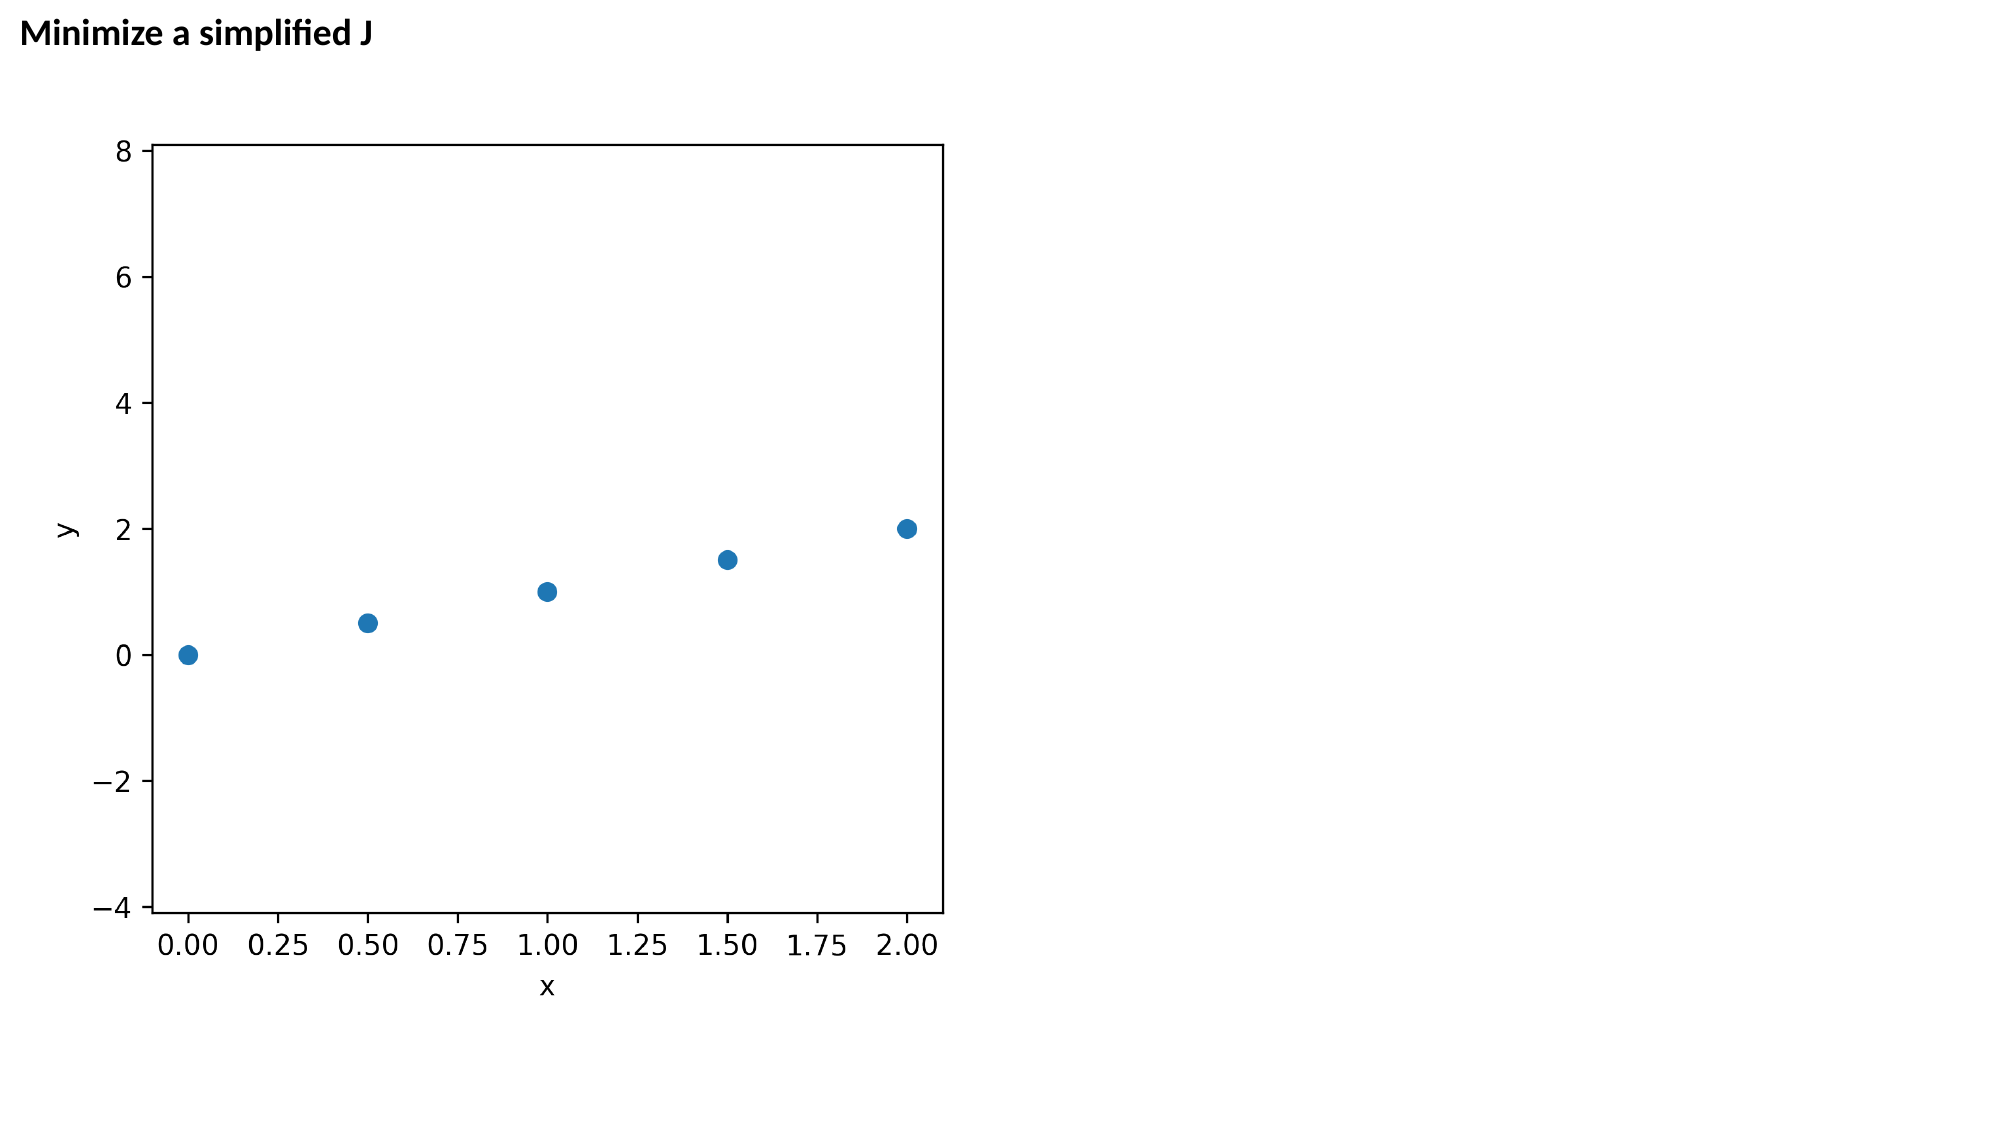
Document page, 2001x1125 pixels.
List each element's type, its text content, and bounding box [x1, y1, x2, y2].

text_box Minimize a simplified J [4, 0, 389, 61]
picture [29, 119, 965, 1021]
